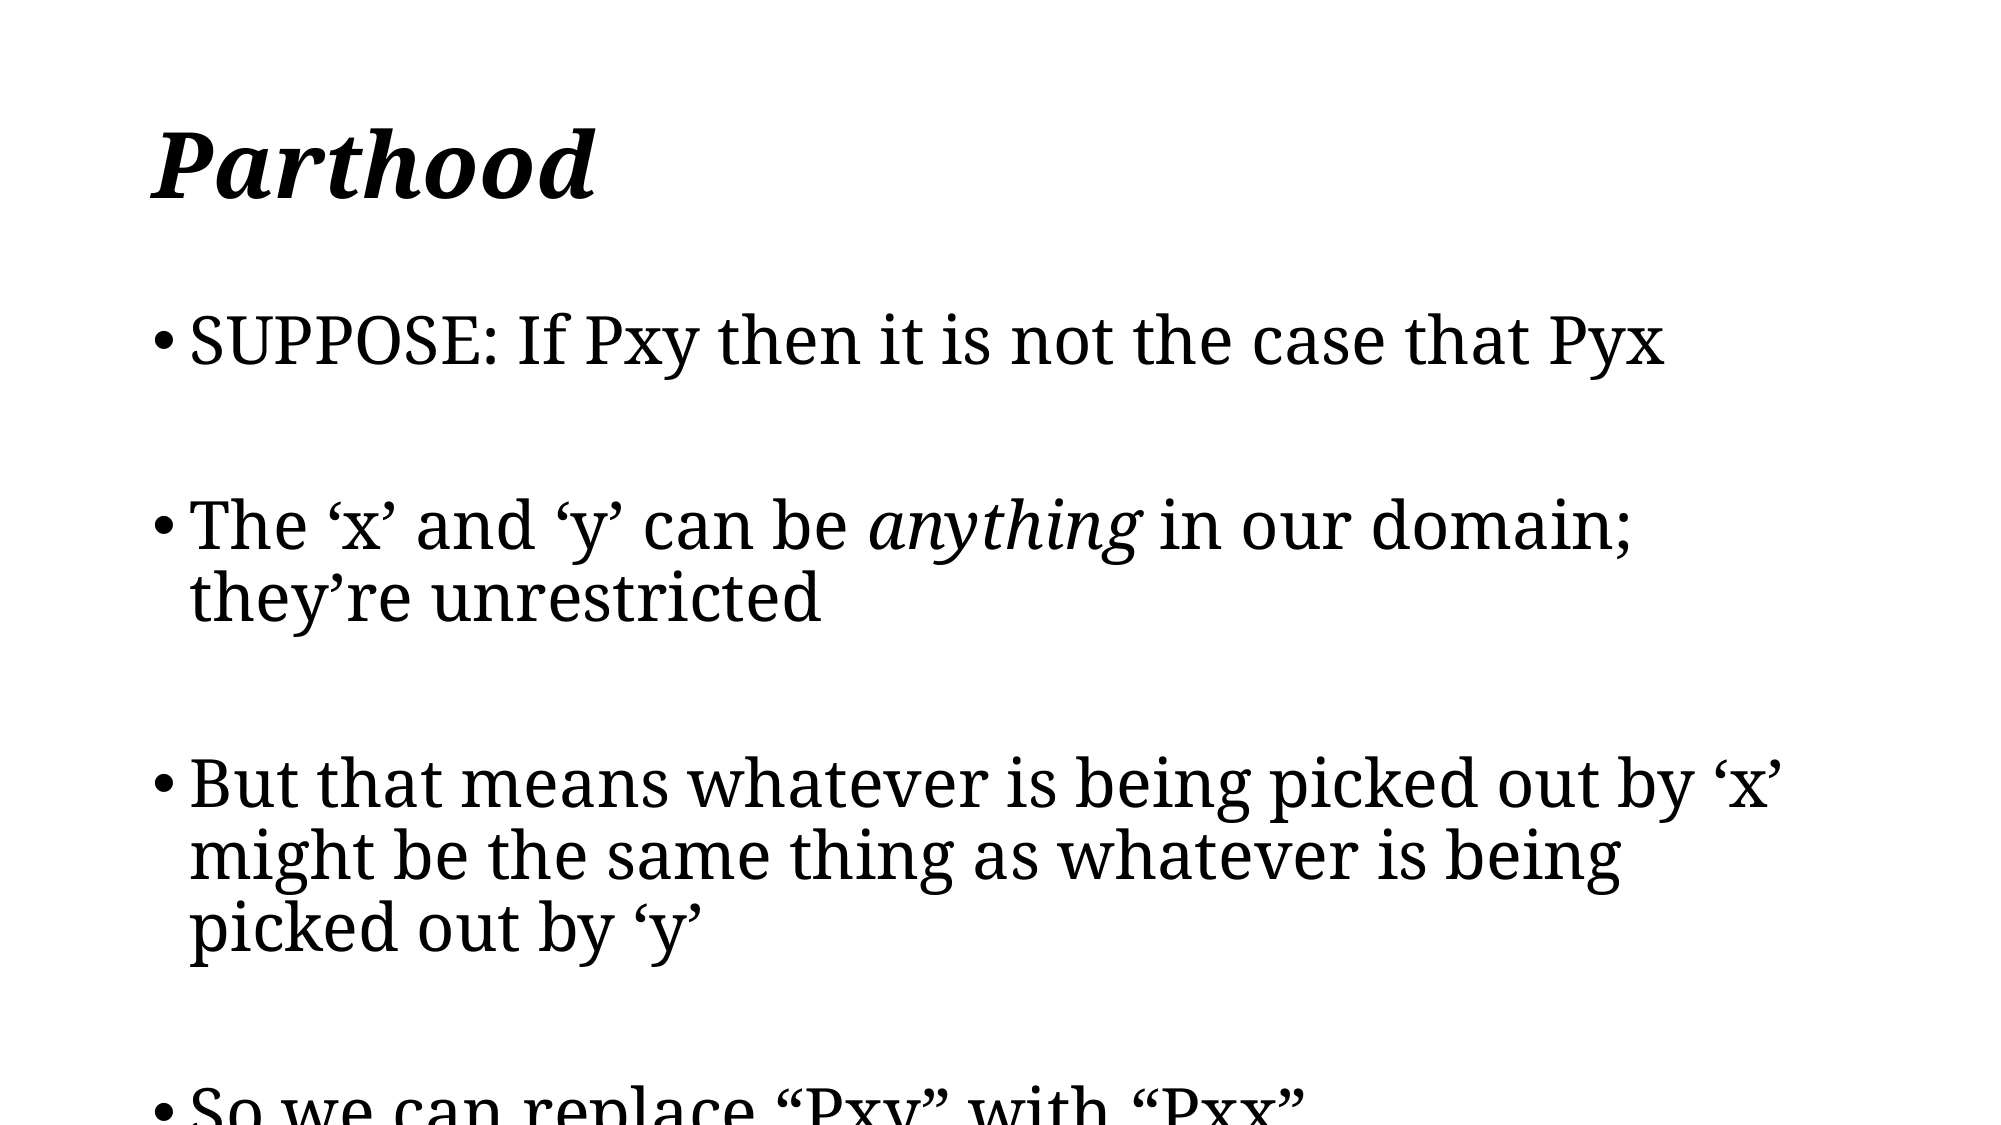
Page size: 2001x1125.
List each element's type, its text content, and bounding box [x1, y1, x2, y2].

list SUPPOSE: If Pxy then it is not the case that Pyx The ‘x’ and ‘y’ can be anything in our domain; they’re unrestricted But that means whatever is being picked out by ‘x’ might be the same thing as whatever is being picked out by ‘y’ So we can replace “Pxy” with “Pxx” [137, 299, 1863, 1014]
title Parthood [137, 59, 1863, 278]
